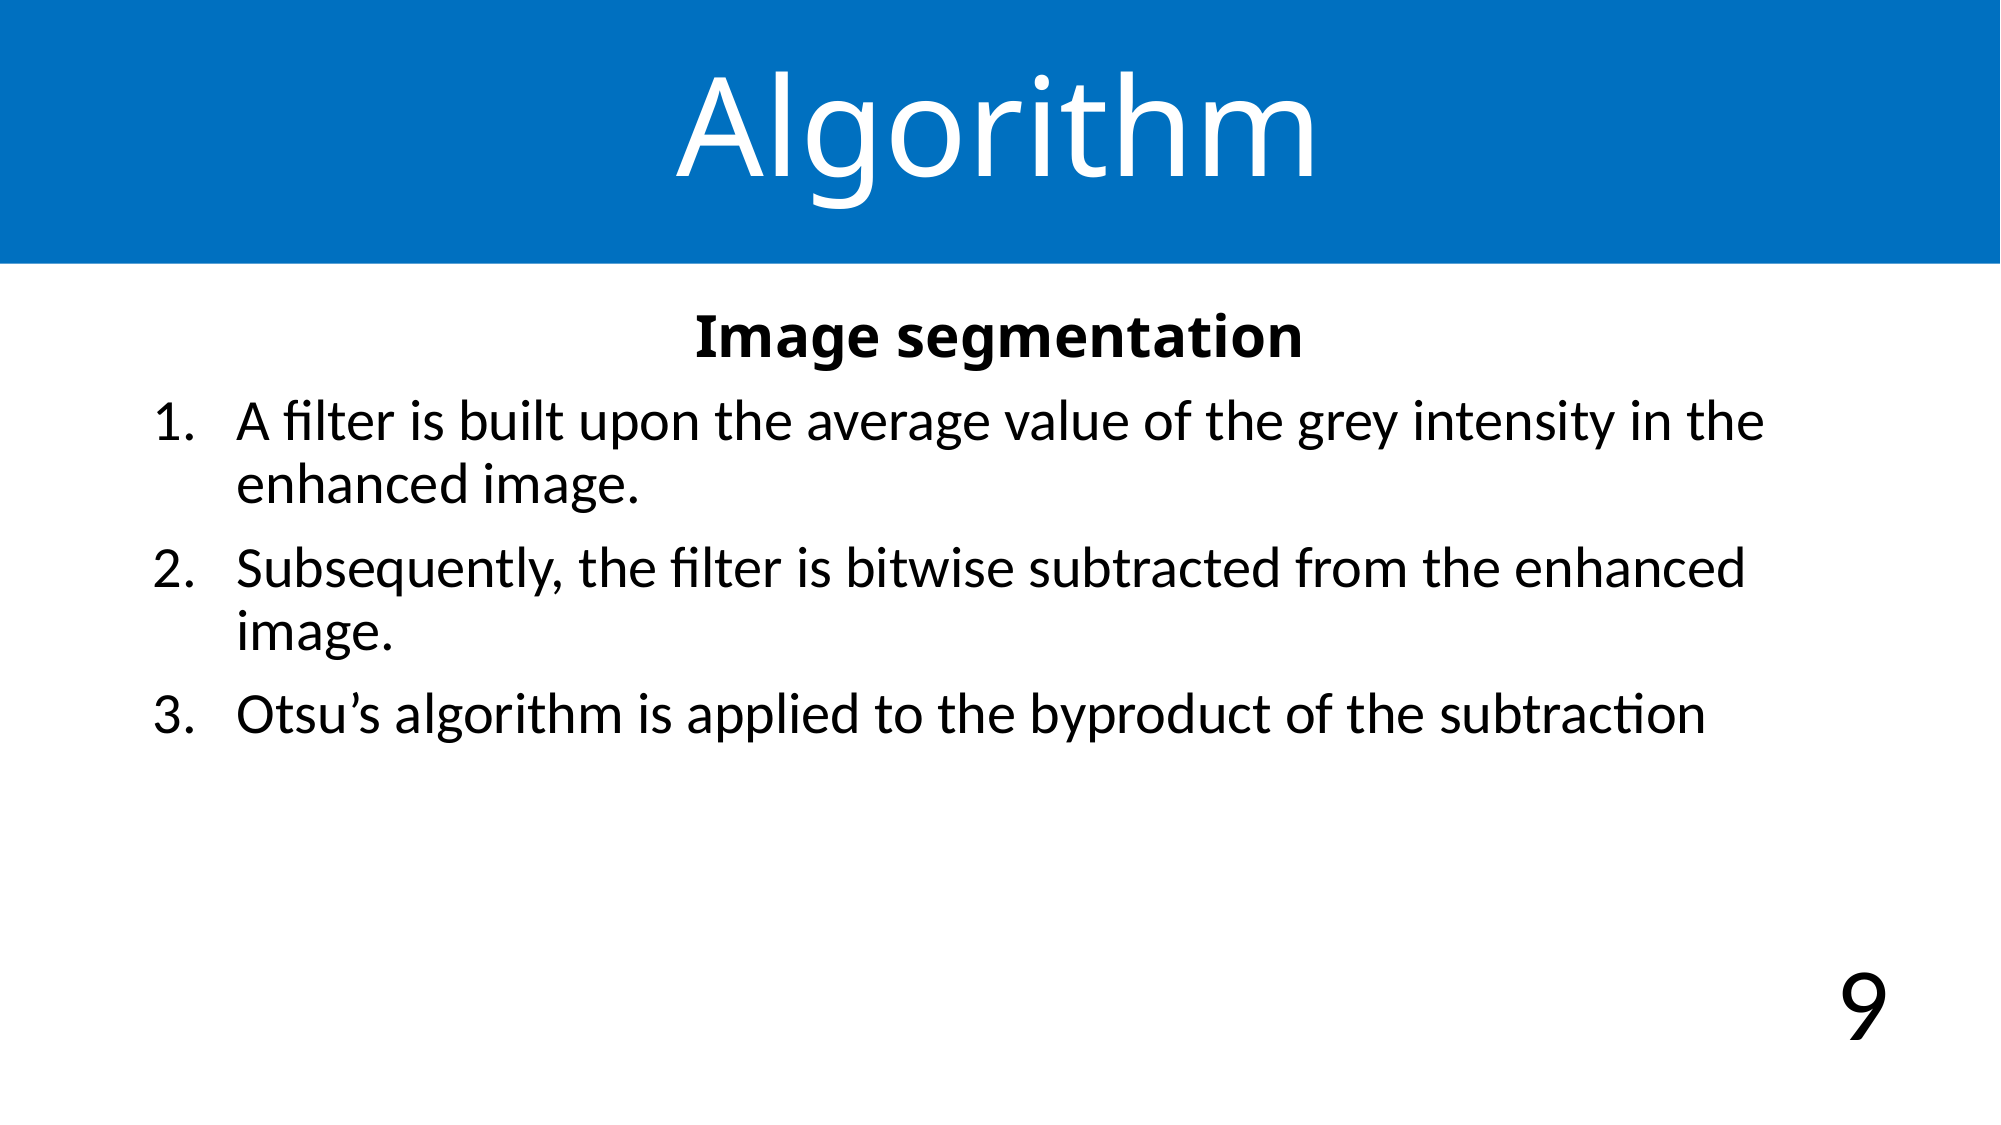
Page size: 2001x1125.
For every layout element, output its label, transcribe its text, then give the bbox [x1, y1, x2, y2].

text_box 9 [1805, 943, 1920, 1089]
list Image segmentation A filter is built upon the average value of the grey intensity in the enhanced image. Subsequently, the filter is bitwise subtracted from the enhanced image. Otsu’s algorithm is applied to the byproduct of the subtraction [137, 299, 1863, 969]
text_box Algorithm [0, 0, 2000, 264]
